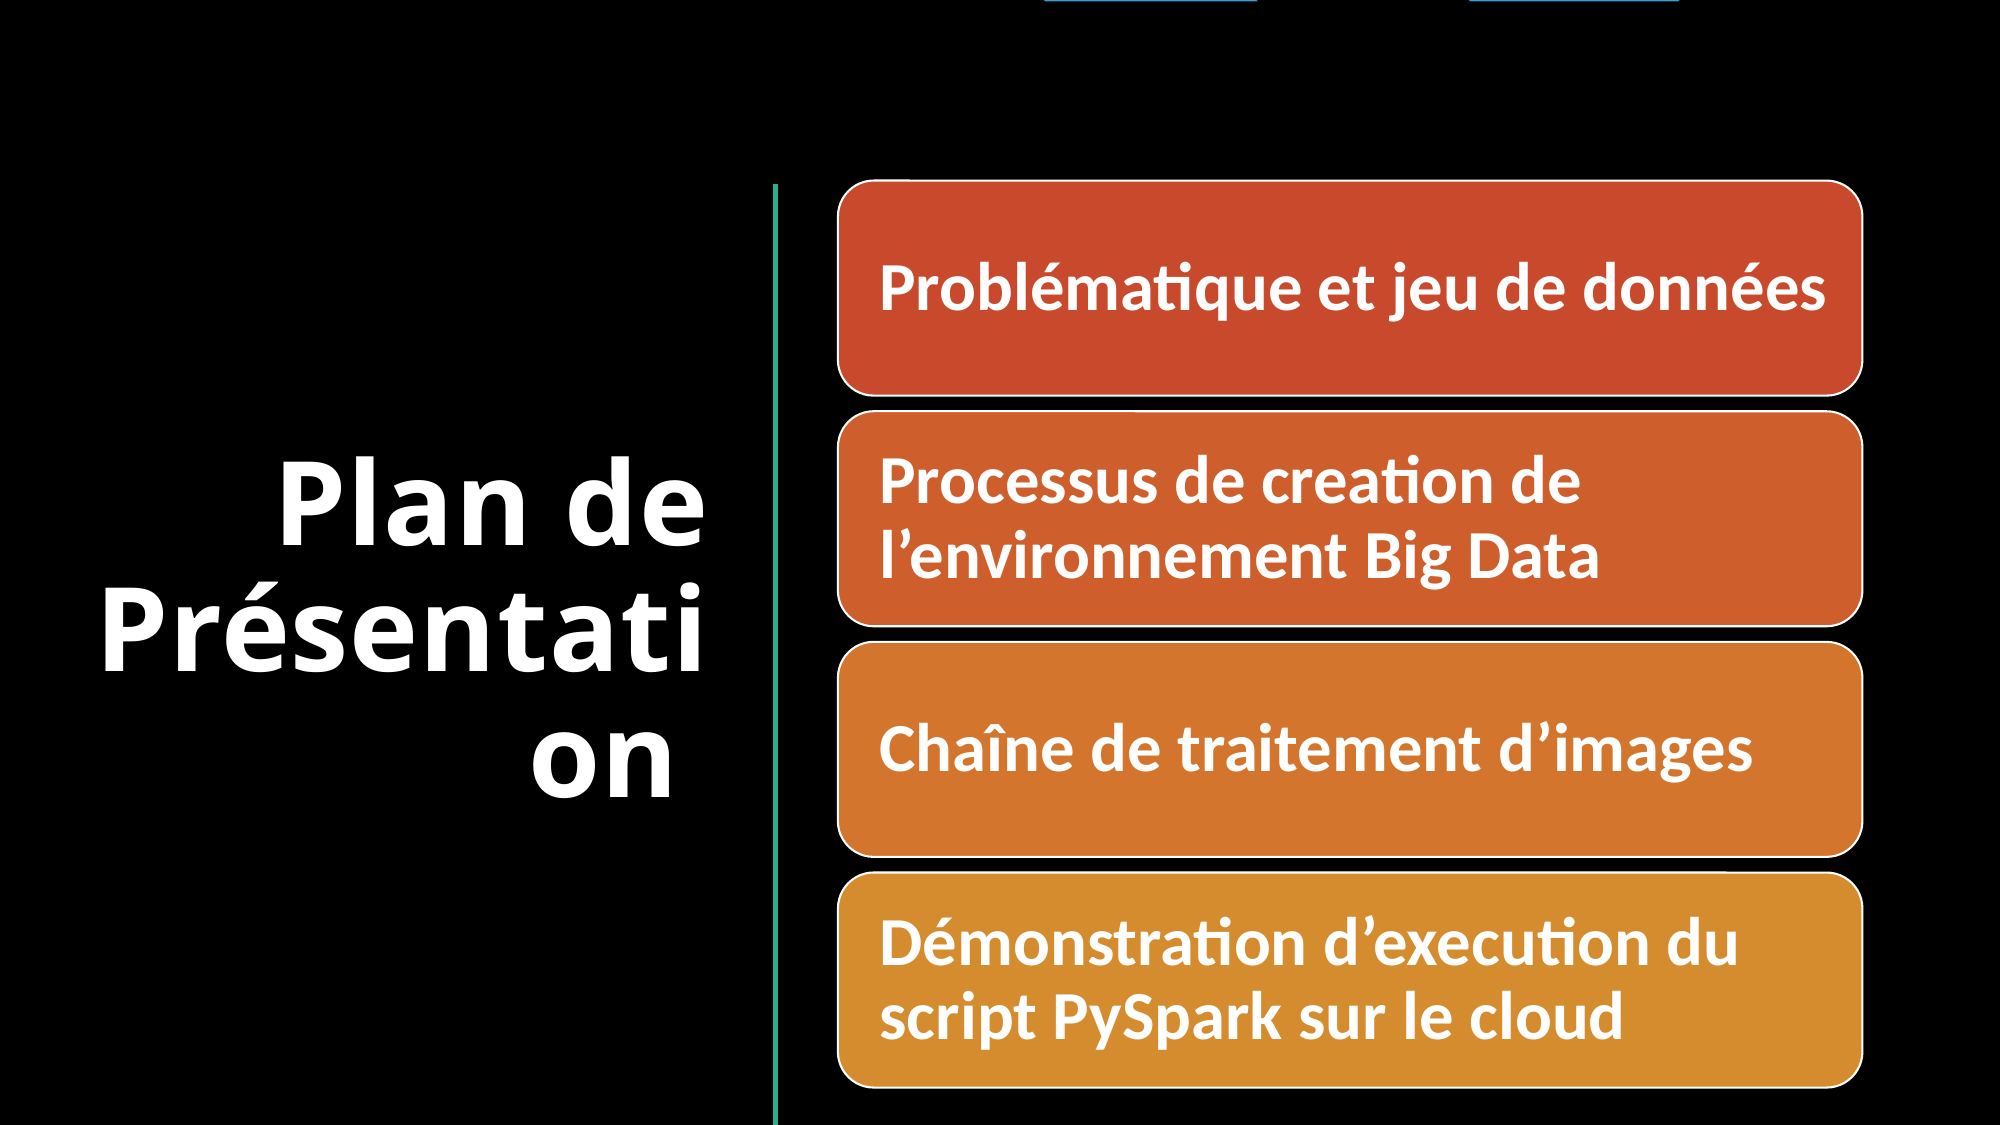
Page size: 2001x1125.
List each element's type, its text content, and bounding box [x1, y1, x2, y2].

title Plan de Présentation [78, 175, 725, 1092]
text_box [0, 0, 2000, 1125]
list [837, 175, 1863, 1093]
